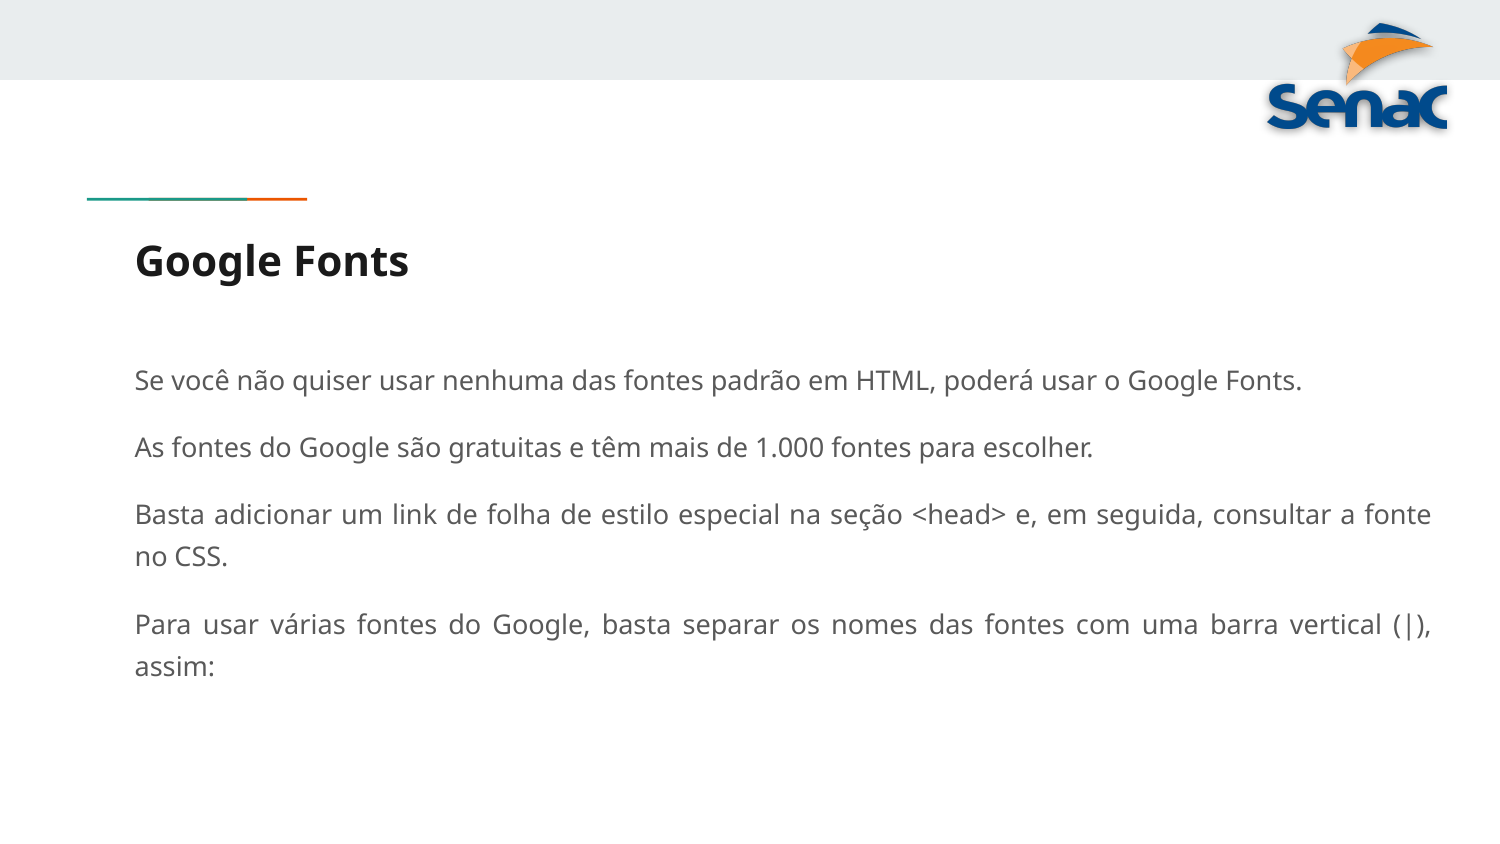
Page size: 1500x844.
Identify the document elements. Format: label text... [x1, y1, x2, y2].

picture [1266, 22, 1448, 129]
title Google Fonts [119, 216, 1381, 305]
list Se você não quiser usar nenhuma das fontes padrão em HTML, poderá usar o Google Fonts. As fontes do Google são gratuitas e têm mais de 1.000 fontes para escolher. Basta adicionar um link de folha de estilo especial na seção <head> e, em seguida, consultar a fonte no CSS. Para usar várias fontes do Google, basta separar os nomes das fontes com uma barra vertical (|), assim: [119, 341, 1447, 712]
